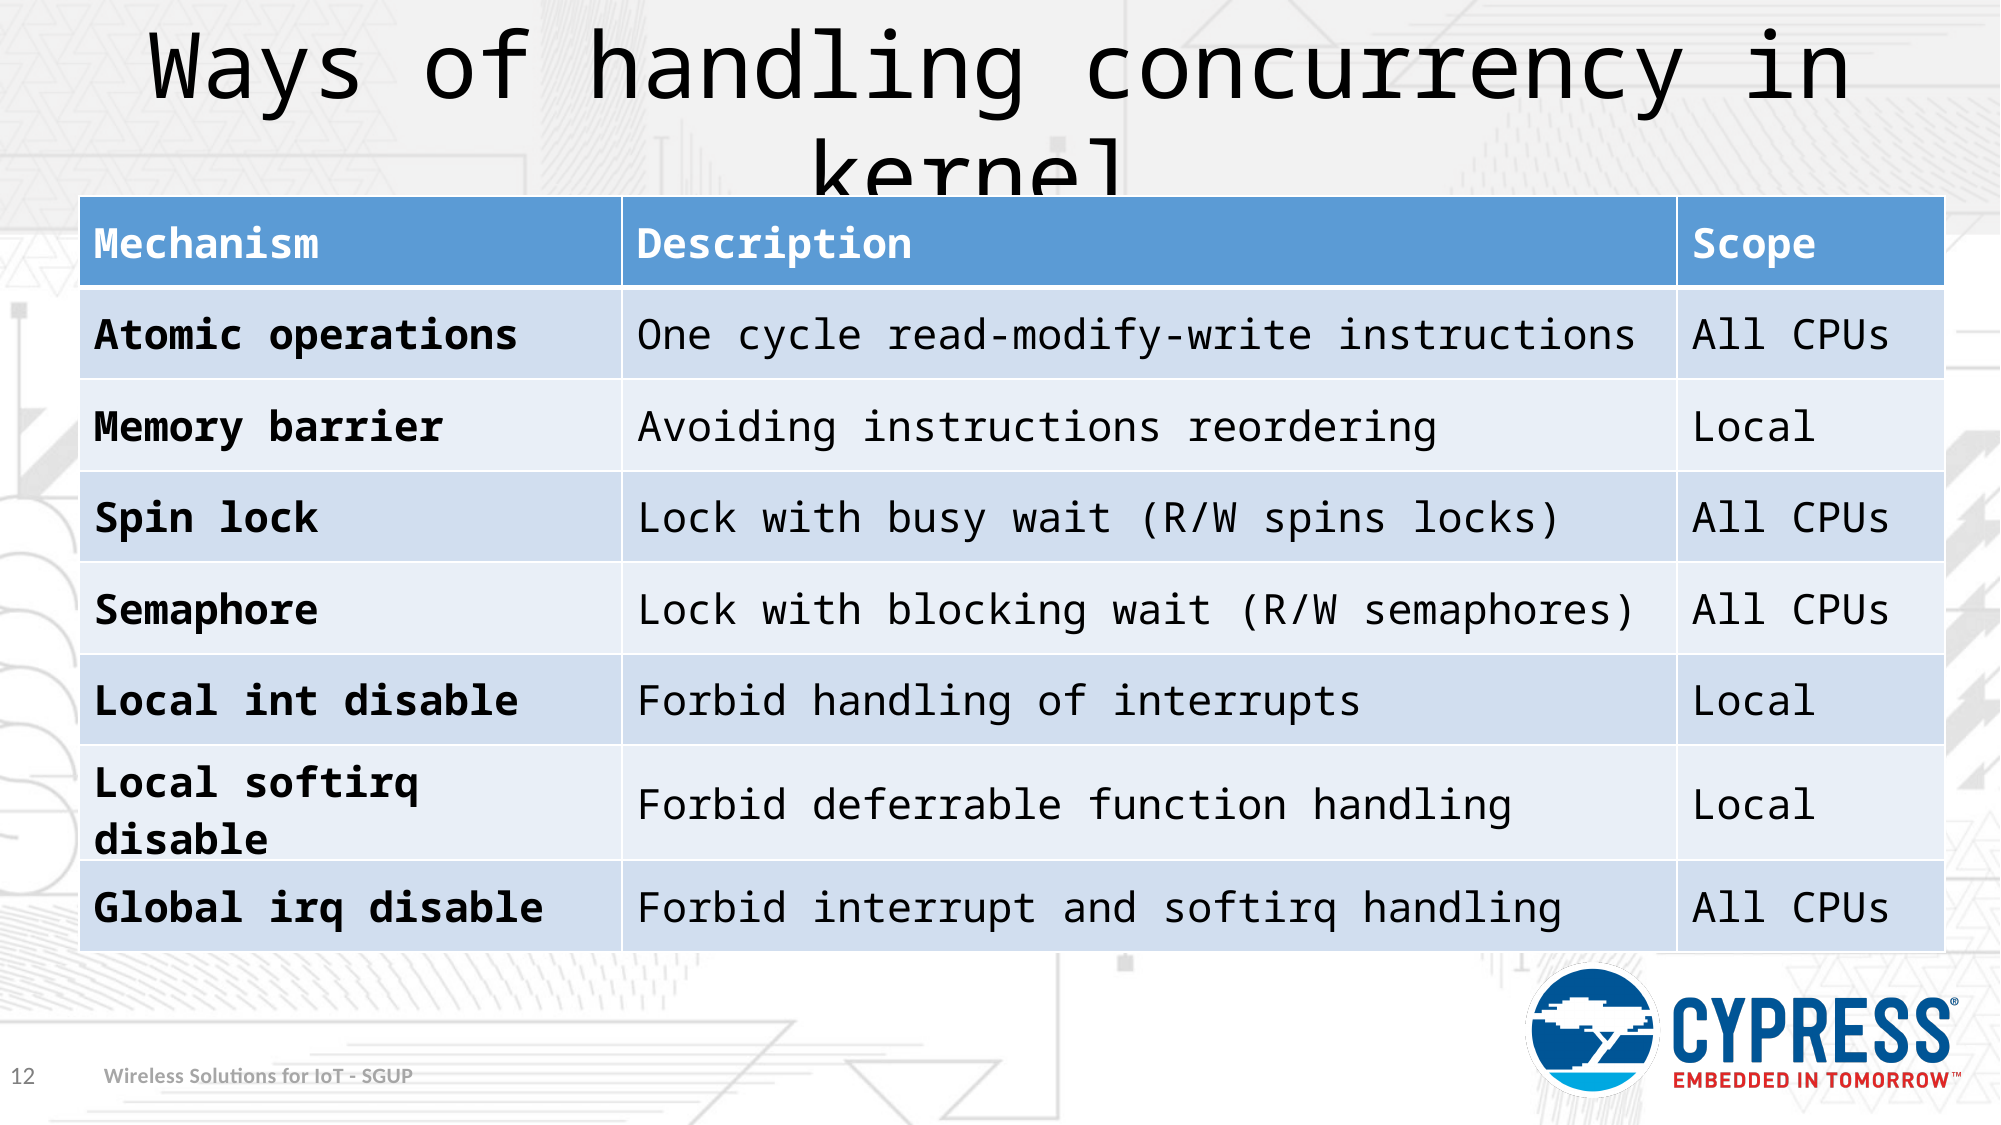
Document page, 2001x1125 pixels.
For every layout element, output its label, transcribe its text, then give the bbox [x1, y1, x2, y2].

table_cell All CPUs [1678, 472, 1944, 561]
table_cell Local [1678, 380, 1944, 470]
table_cell Global irq disable [80, 861, 621, 951]
table_cell Local int disable [80, 655, 621, 744]
table_cell Lock with busy wait (R/W spins locks) [623, 472, 1676, 561]
table_cell All CPUs [1678, 290, 1944, 378]
table_cell Forbid handling of interrupts [623, 655, 1676, 744]
picture [0, 235, 2000, 1125]
text_box Ways of handling concurrency in kernel [0, 0, 2000, 235]
table_header Mechanism [80, 197, 621, 285]
table_cell Semaphore [80, 563, 621, 653]
table_header Scope [1678, 197, 1944, 285]
table_cell Atomic operations [80, 290, 621, 378]
table_cell Local [1678, 655, 1944, 744]
table_cell Lock with blocking wait (R/W semaphores) [623, 563, 1676, 653]
table_cell Local [1678, 746, 1944, 859]
table_cell Spin lock [80, 472, 621, 561]
table_cell One cycle read-modify-write instructions [623, 290, 1676, 378]
table_cell Memory barrier [80, 380, 621, 470]
table_header Description [623, 197, 1676, 285]
table_cell Avoiding instructions reordering [623, 380, 1676, 470]
table_cell Local softirq disable [80, 746, 621, 859]
table_cell All CPUs [1678, 563, 1944, 653]
table_cell Forbid interrupt and softirq handling [623, 861, 1676, 951]
table_cell All CPUs [1678, 861, 1944, 951]
table_cell Forbid deferrable function handling [623, 746, 1676, 859]
